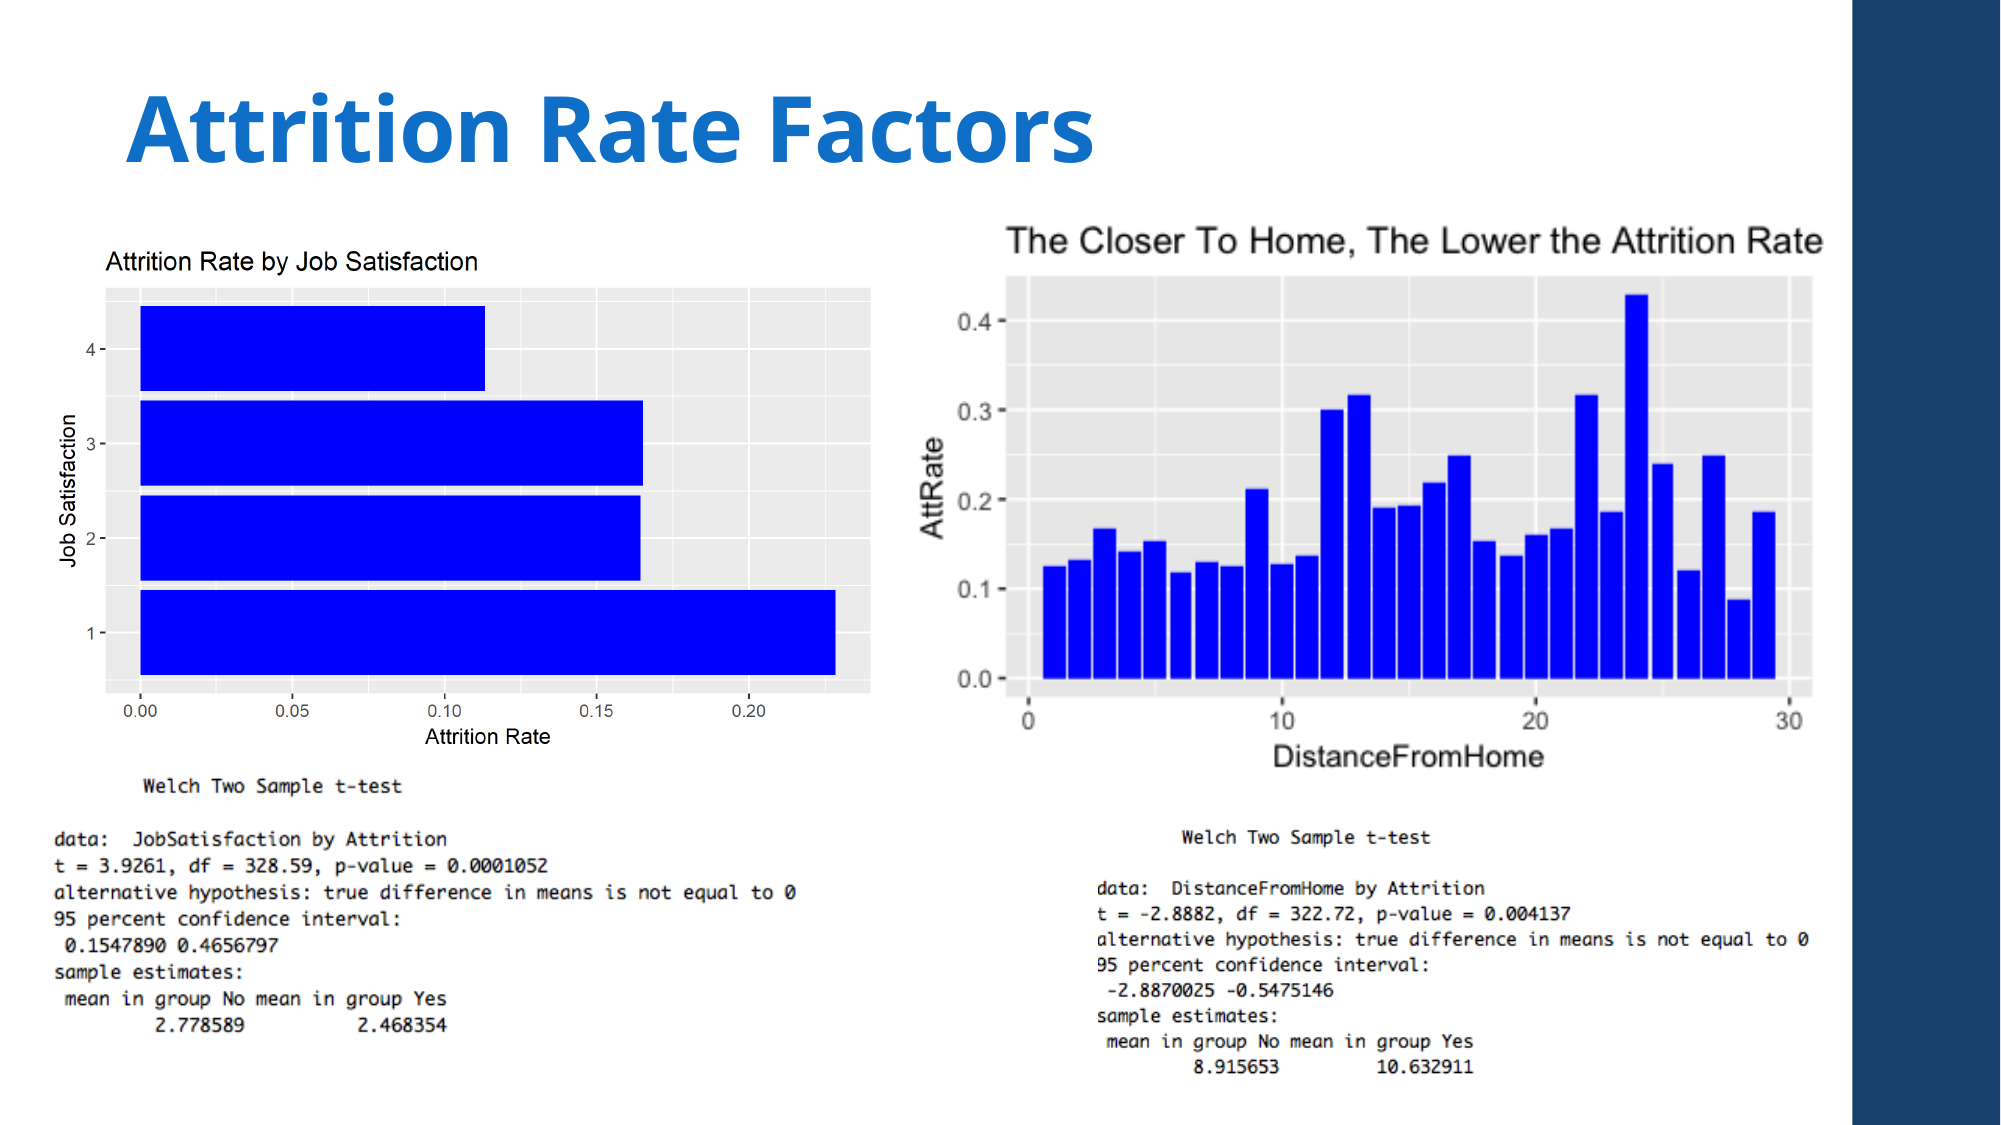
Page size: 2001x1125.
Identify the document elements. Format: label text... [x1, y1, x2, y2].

title Attrition Rate Factors [111, 0, 1702, 190]
picture [906, 212, 1828, 782]
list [48, 240, 881, 755]
picture [1097, 804, 1828, 1090]
picture [48, 753, 841, 1065]
